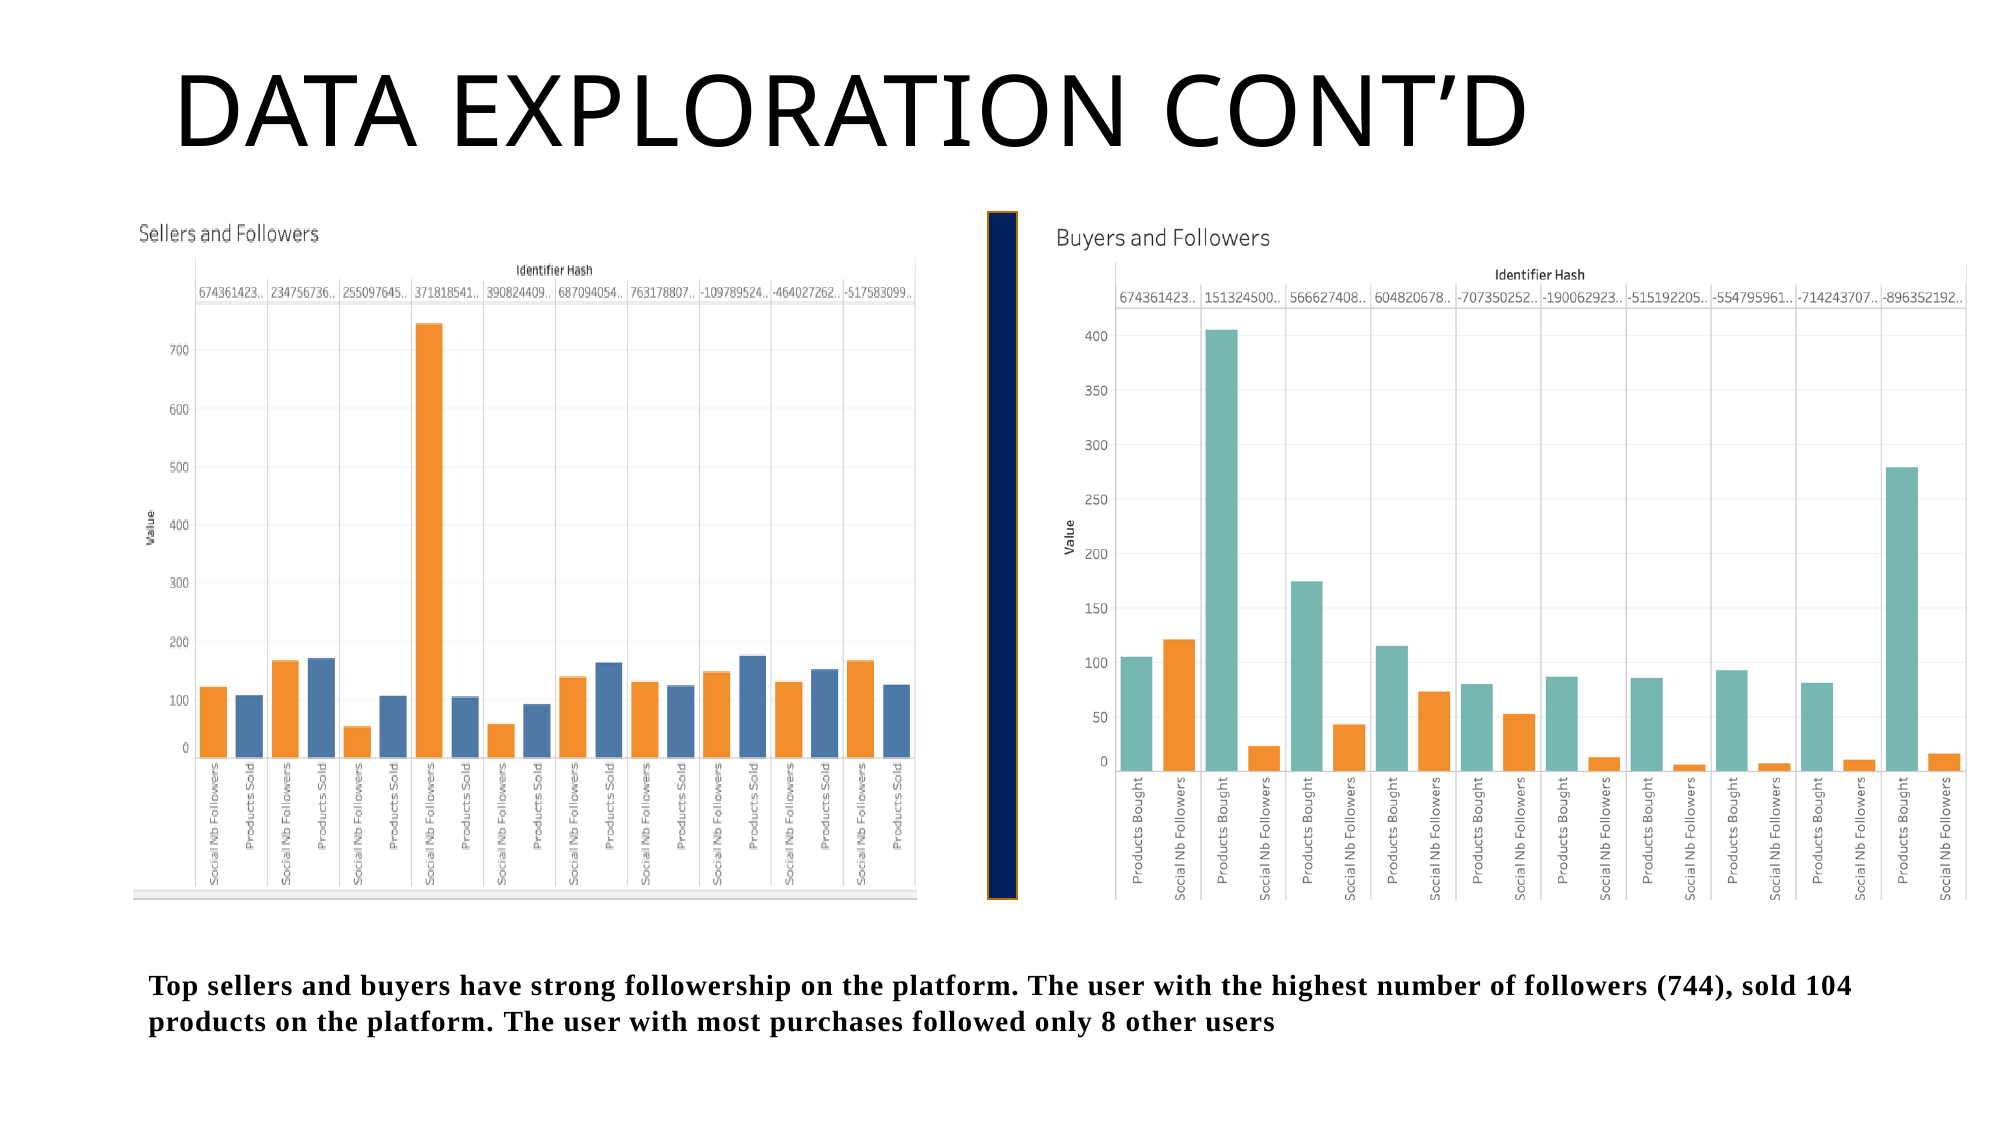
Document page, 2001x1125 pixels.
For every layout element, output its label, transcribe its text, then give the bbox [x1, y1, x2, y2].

list Top sellers and buyers have strong followership on the platform. The user with the highest number of followers (744), sold 104 products on the platform. The user with most purchases followed only 8 other users [133, 958, 1976, 1053]
text_box [987, 211, 1018, 900]
picture [133, 212, 917, 900]
title Data exploration cont’d [157, 52, 1842, 177]
picture [1048, 212, 1976, 900]
